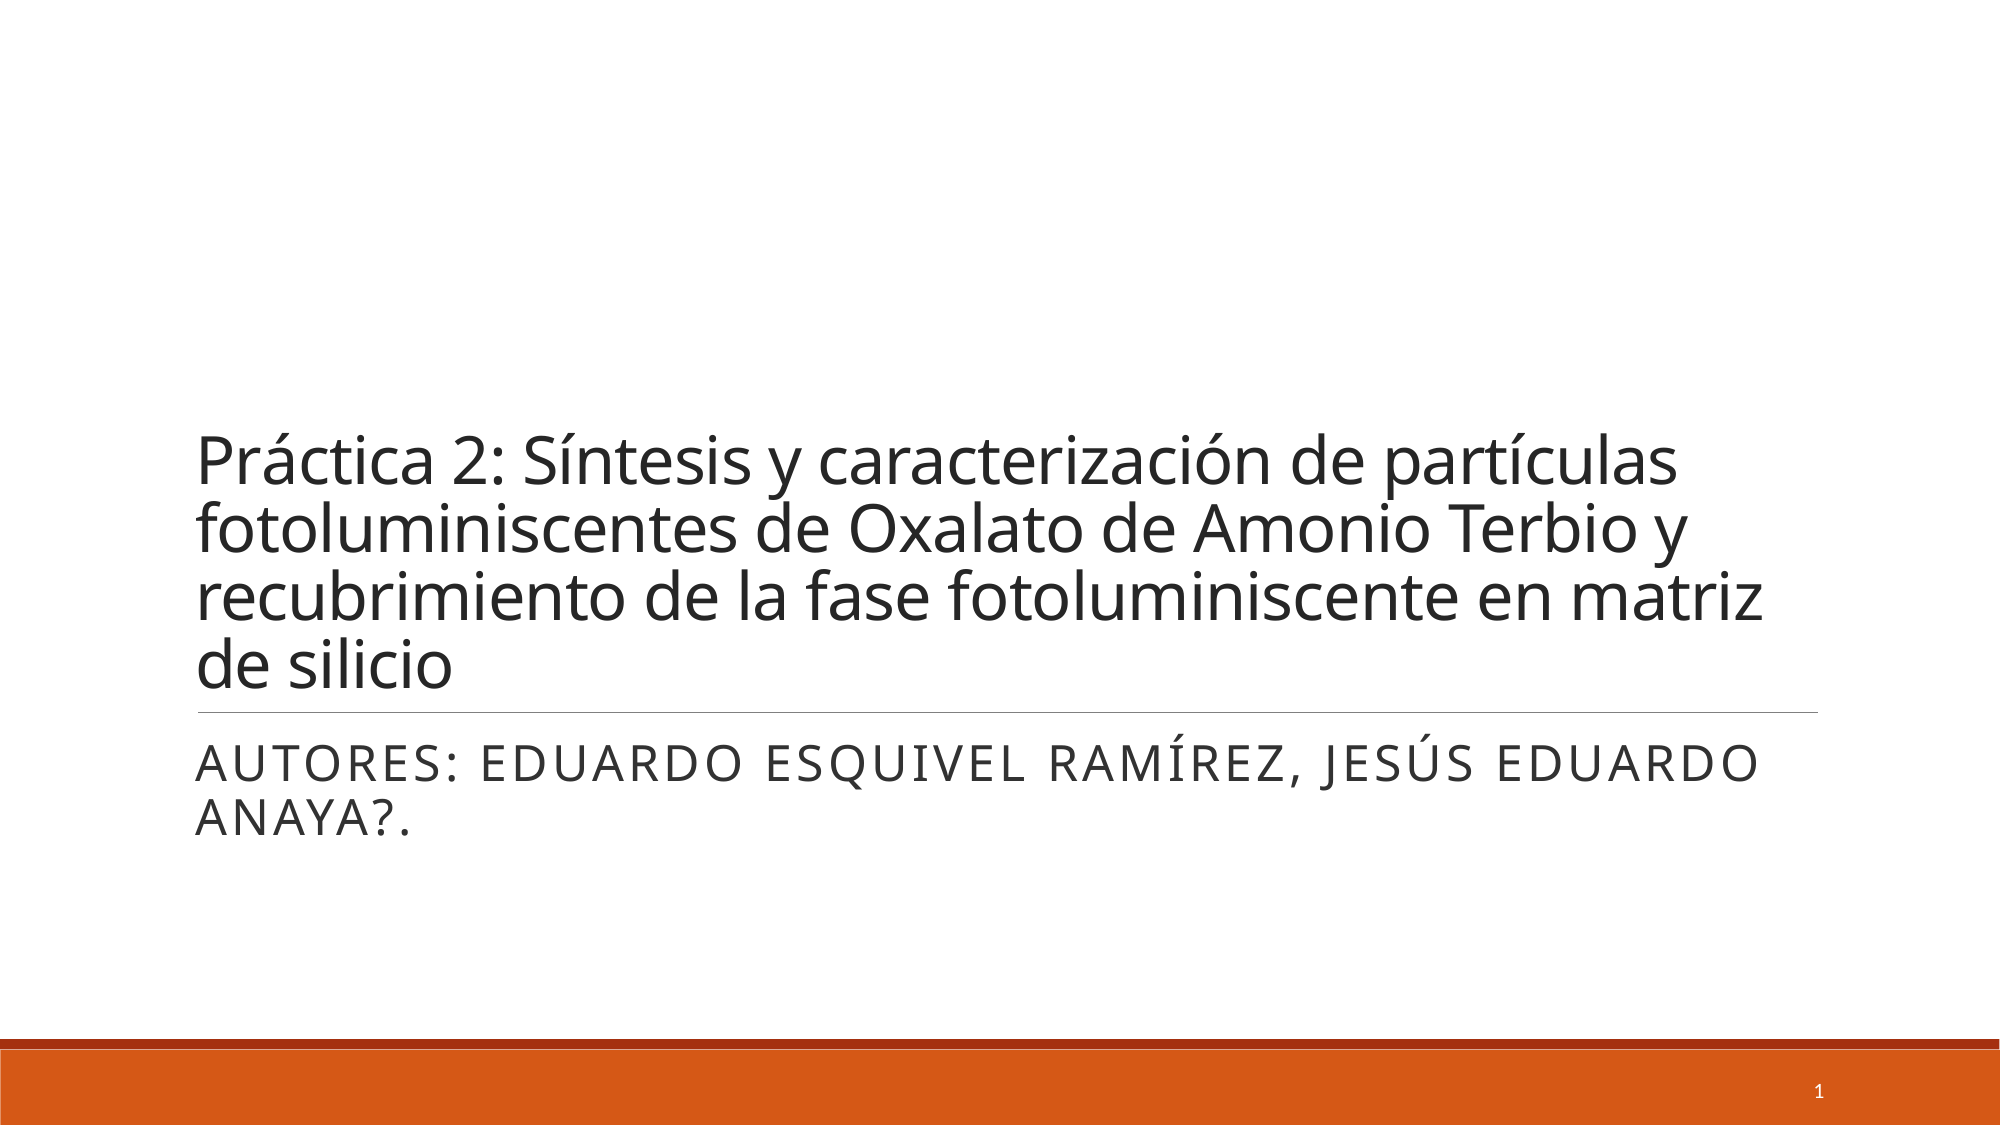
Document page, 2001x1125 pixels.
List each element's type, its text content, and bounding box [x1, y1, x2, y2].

title Práctica 2: Síntesis y caracterización de partículas fotoluminiscentes de Oxalato de Amonio Terbio y recubrimiento de la fase fotoluminiscente en matriz de silicio [180, 124, 1830, 710]
slide_number 1 [1624, 1059, 1840, 1120]
subtitle Autores: EDUARDO ESQUIVEL RAMÍREZ, Jesús Eduardo Anaya?. [180, 730, 1831, 919]
